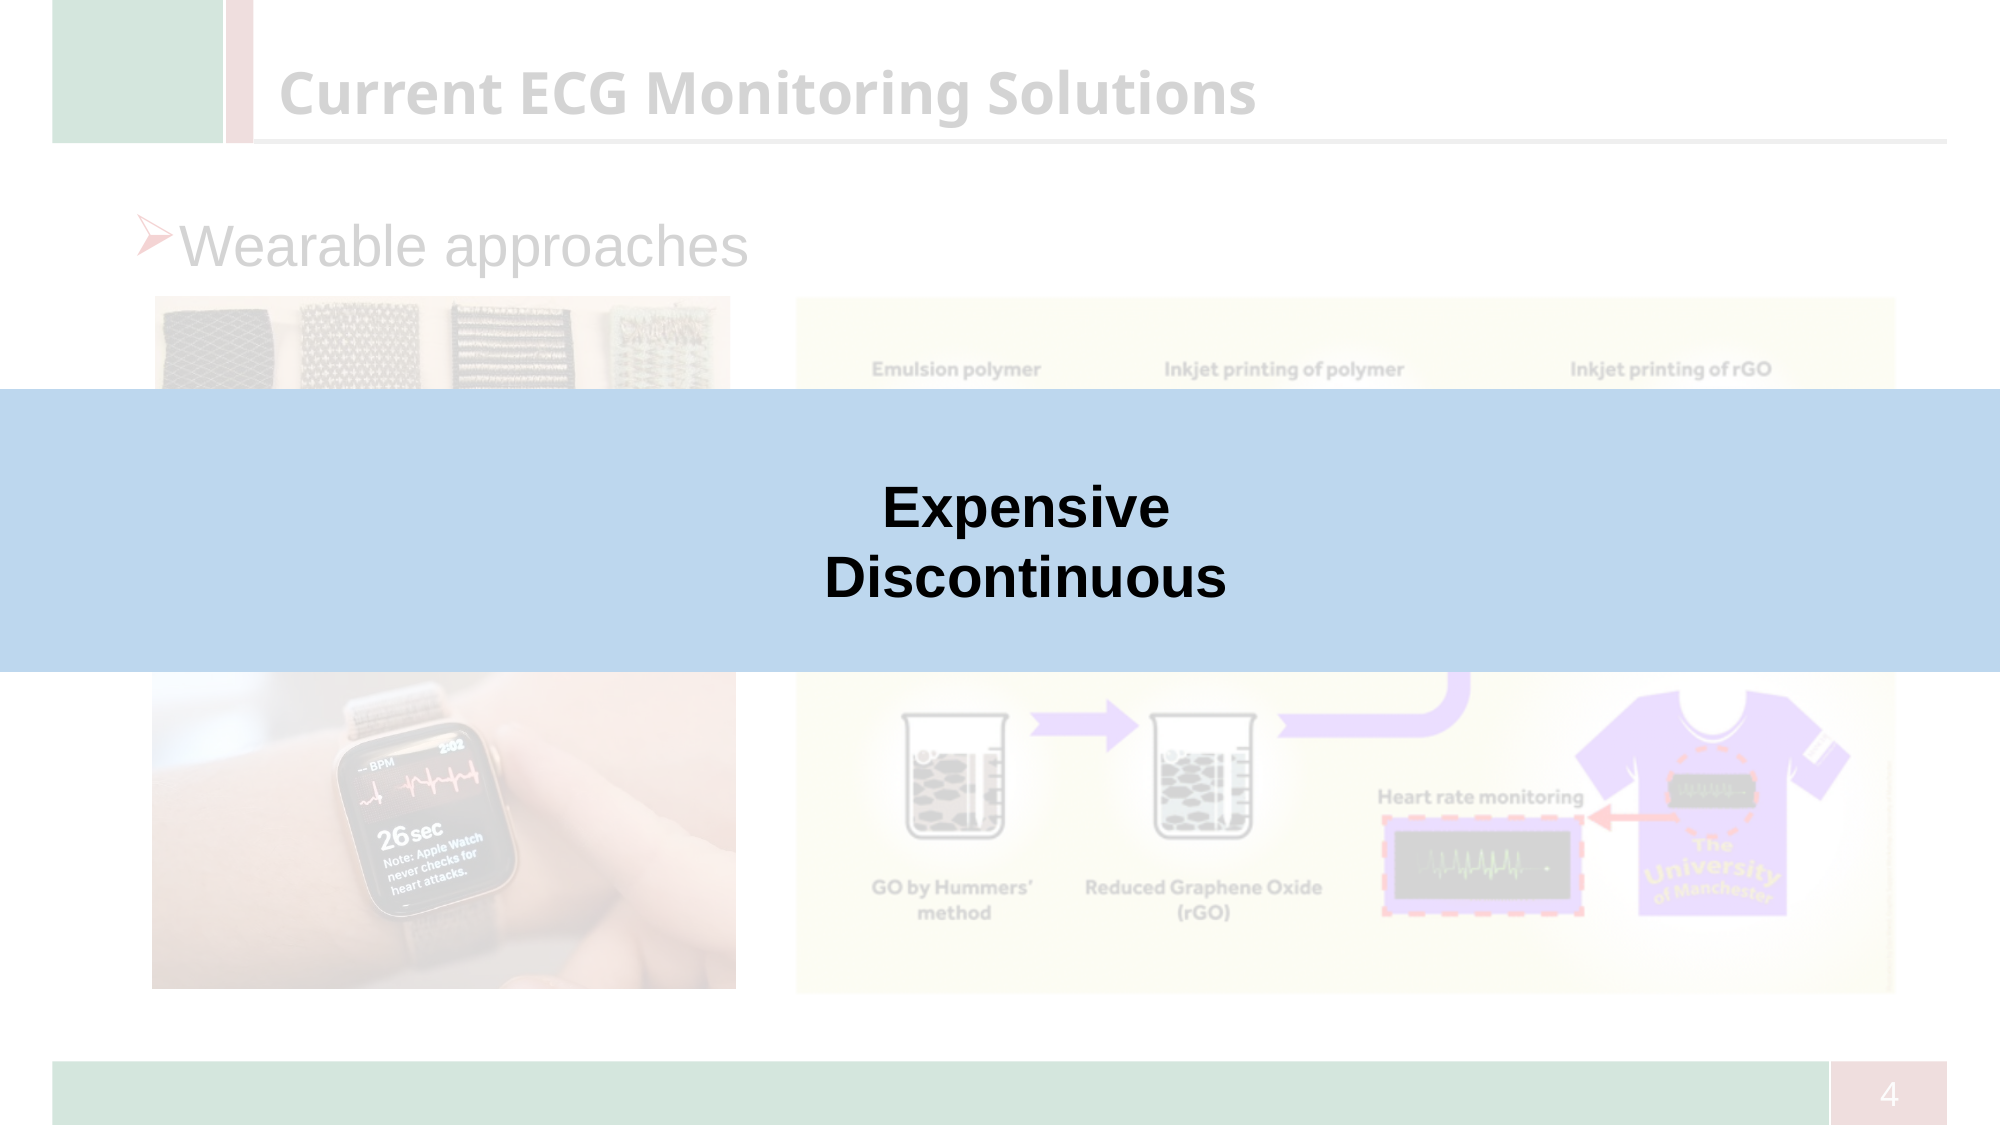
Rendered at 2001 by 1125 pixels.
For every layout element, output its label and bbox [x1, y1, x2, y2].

text_box [0, 0, 2000, 1125]
